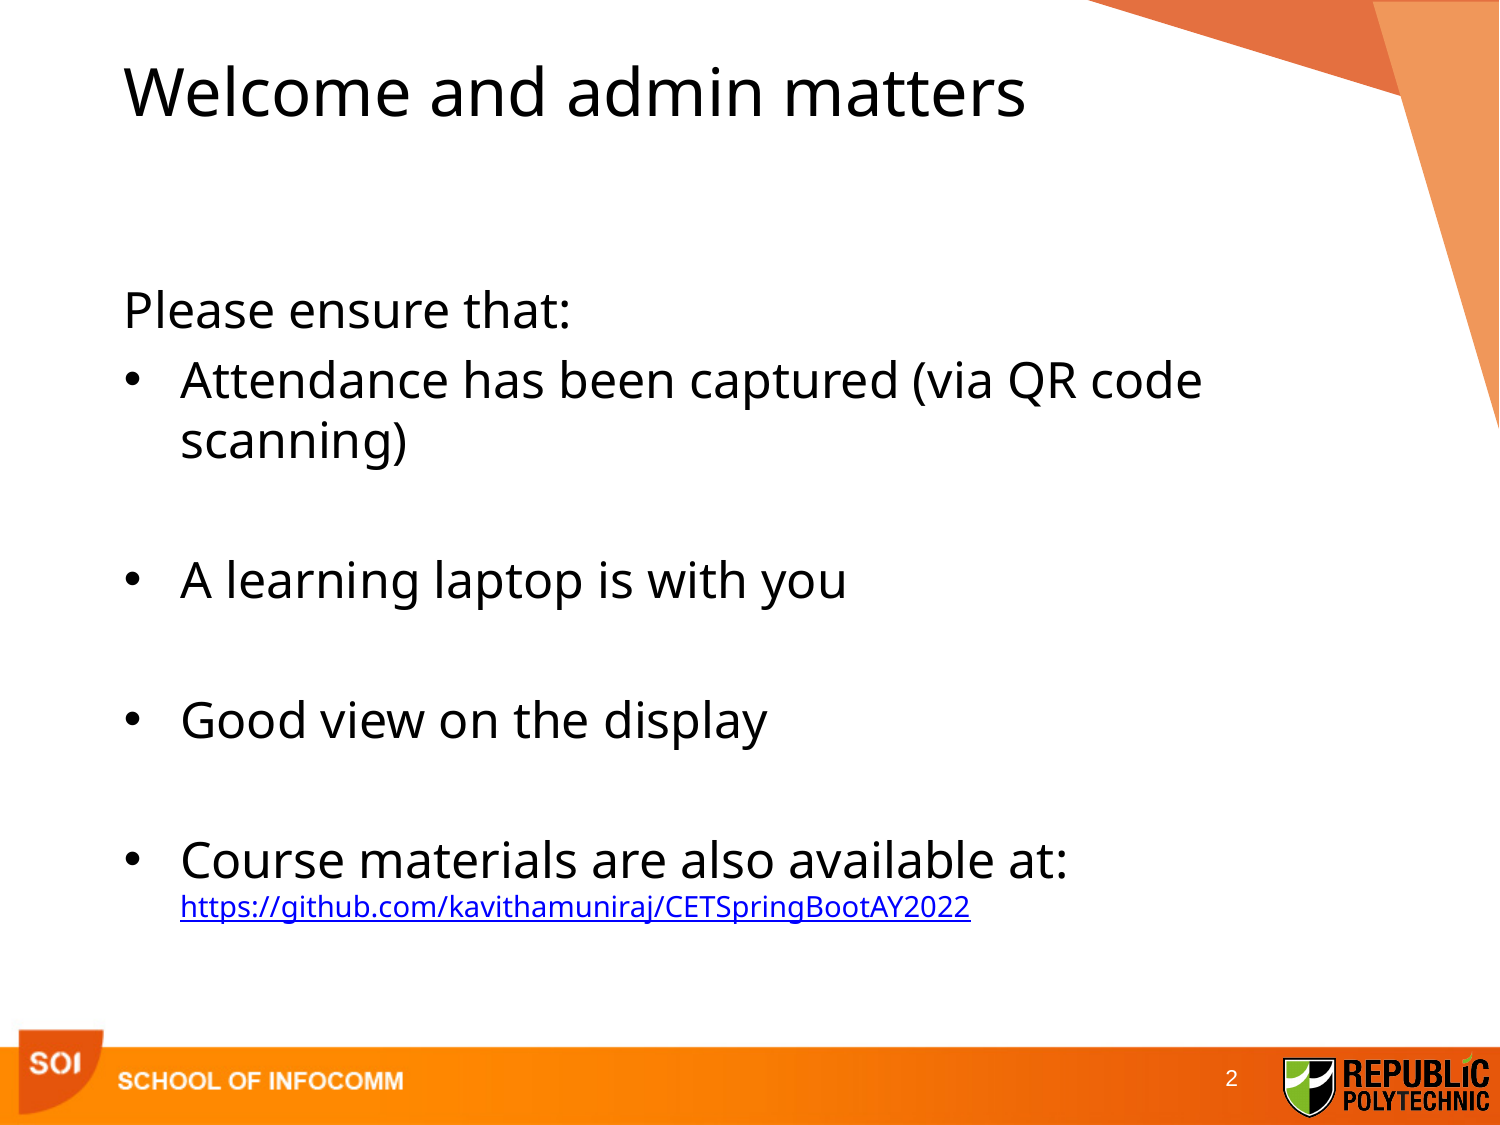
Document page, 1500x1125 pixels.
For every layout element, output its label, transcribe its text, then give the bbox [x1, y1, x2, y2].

list Please ensure that: Attendance has been captured (via QR code scanning) A learning laptop is with you Good view on the display Course materials are also available at: https://github.com/kavithamuniraj/CETSpringBootAY2022 [109, 270, 1336, 1021]
slide_number 2 [1210, 1056, 1500, 1117]
title Welcome and admin matters [109, 42, 1129, 142]
picture [0, 0, 1500, 1125]
